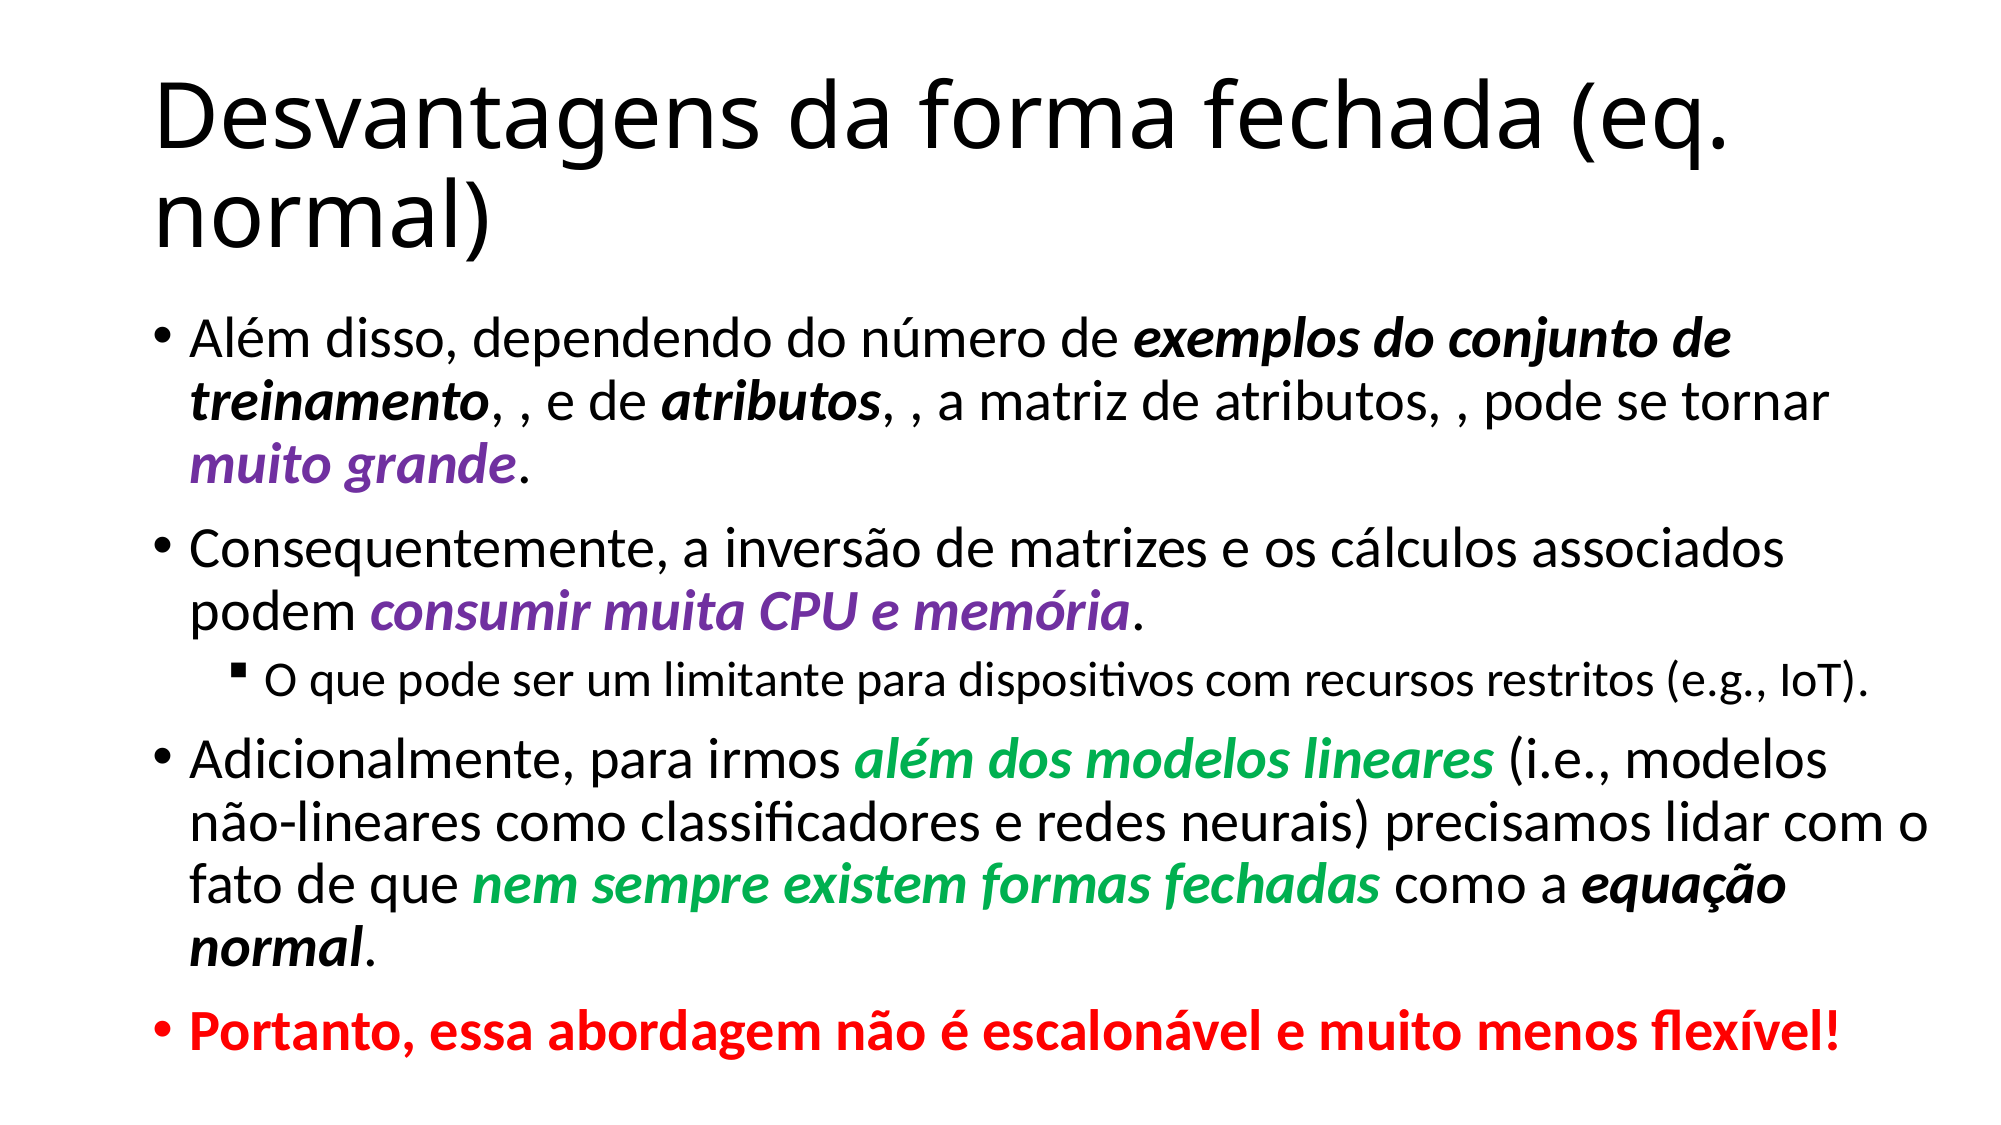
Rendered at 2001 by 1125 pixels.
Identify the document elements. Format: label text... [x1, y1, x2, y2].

title Desvantagens da forma fechada (eq. normal) [137, 59, 1863, 278]
